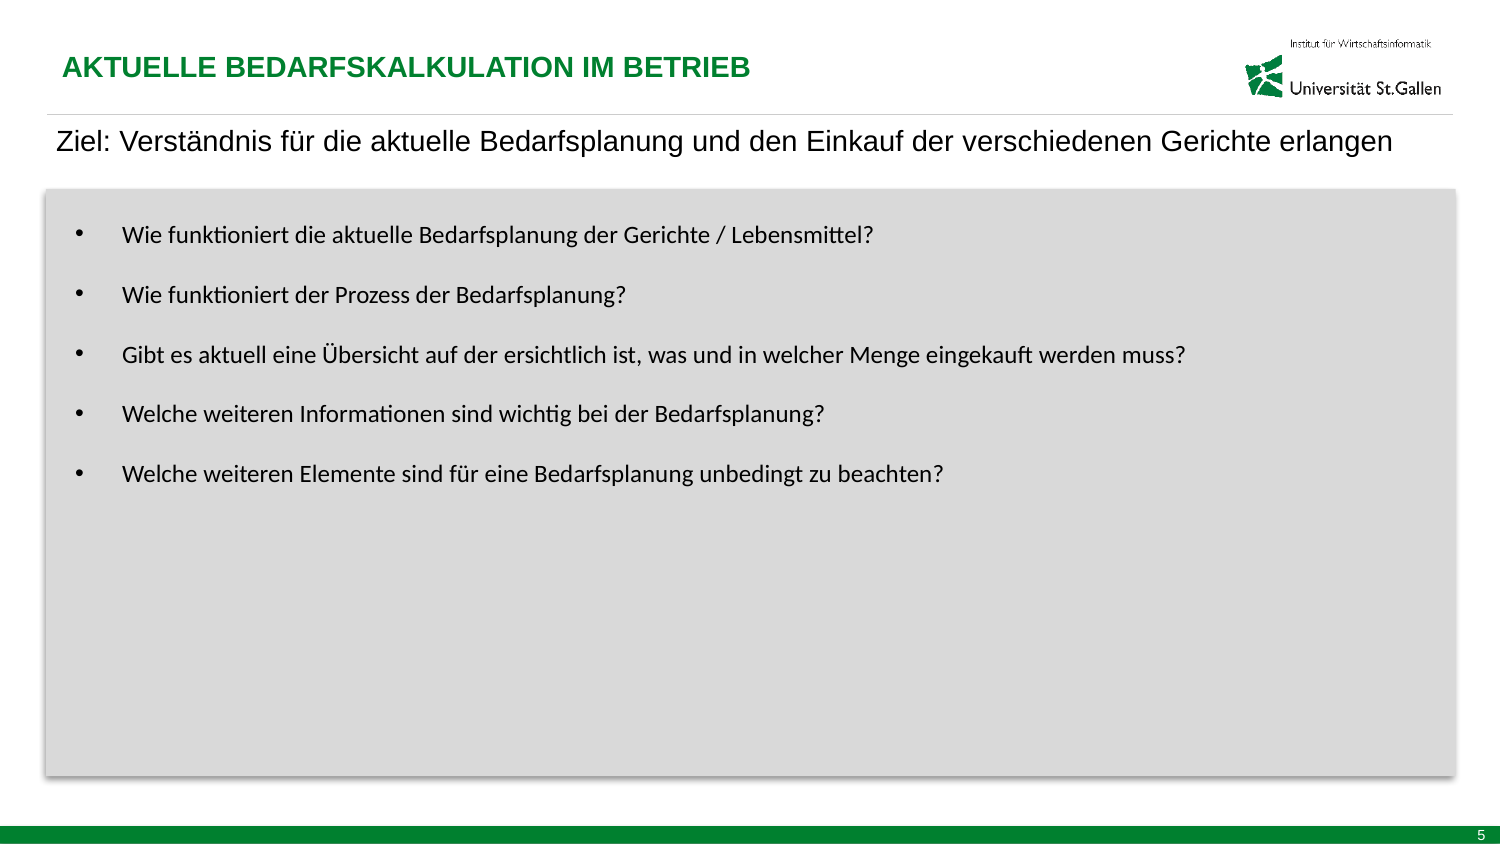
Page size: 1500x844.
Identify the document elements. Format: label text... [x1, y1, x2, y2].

picture [1242, 35, 1456, 113]
text_box Ziel: Verständnis für die aktuelle Bedarfsplanung und den Einkauf der verschiedenen Gerichte erlangen [41, 114, 1471, 165]
text_box AKTUELLE BEDARFSKALKULATION IM BETRIEB [47, 40, 1229, 91]
text_box Wie funktioniert die aktuelle Bedarfsplanung der Gerichte / Lebensmittel? Wie funktioniert der Prozess der Bedarfsplanung? Gibt es aktuell eine Übersicht auf der ersichtlich ist, was und in welcher Menge eingekauft werden muss? Welche weiteren Informationen sind wichtig bei der Bedarfsplanung? Welche weiteren Elemente sind für eine Bedarfsplanung unbedingt zu beachten? [45, 188, 1457, 777]
